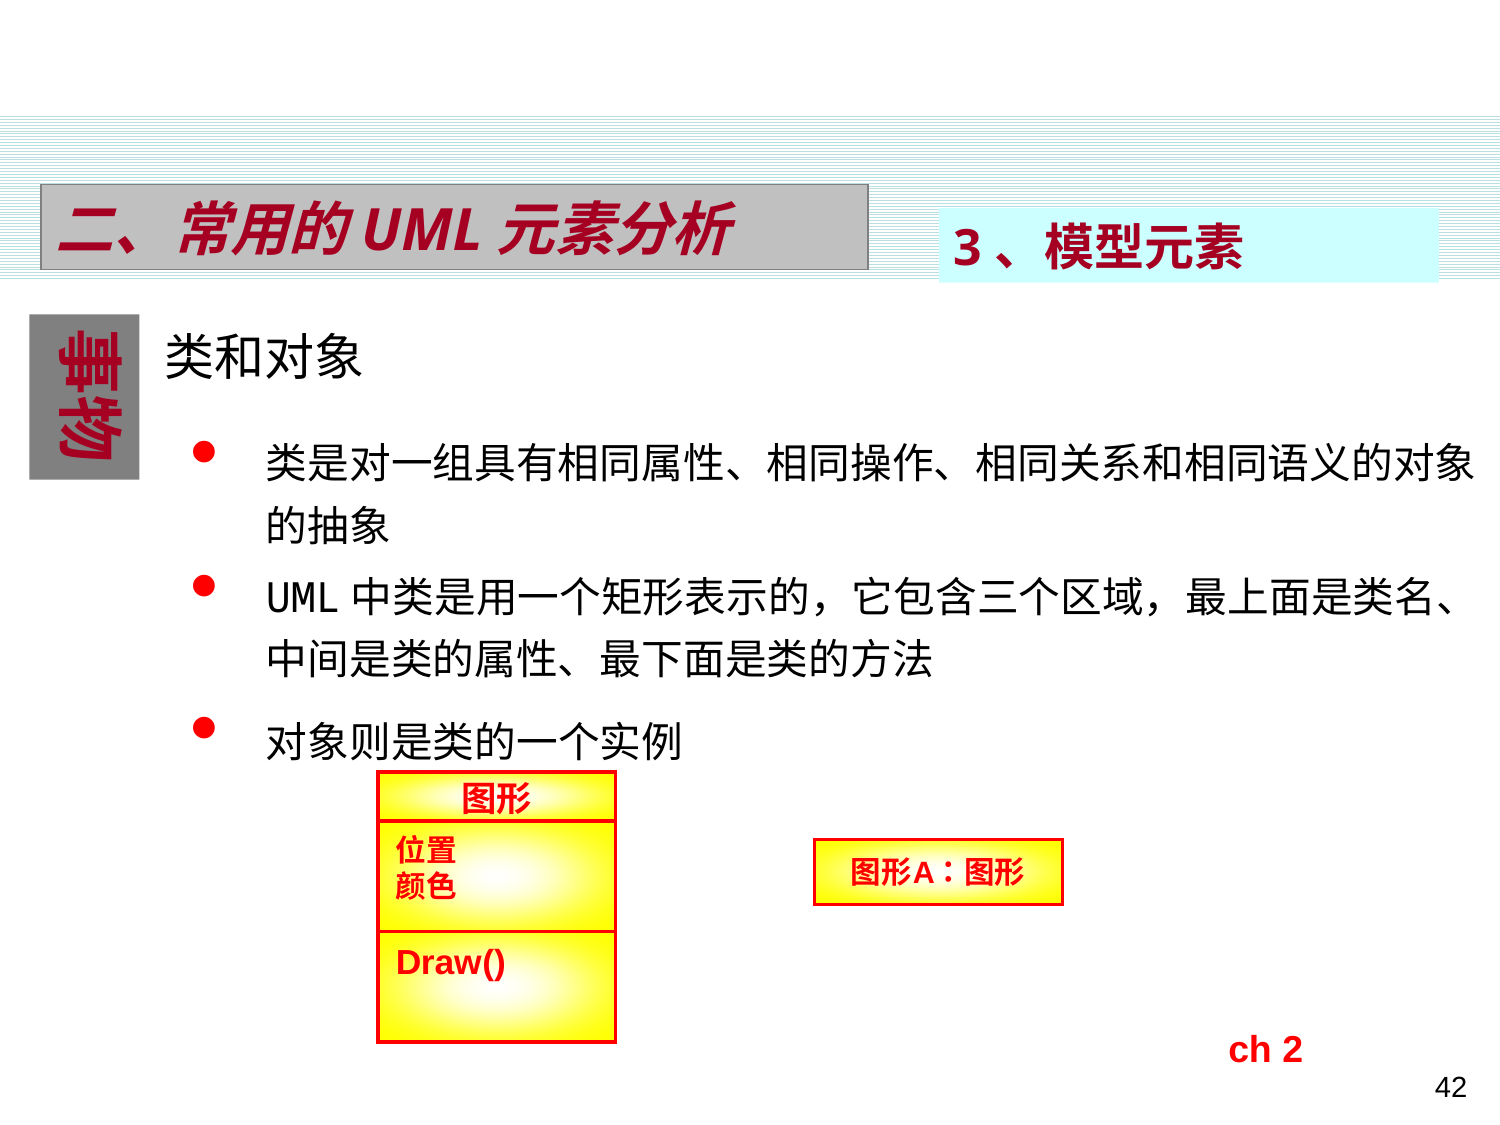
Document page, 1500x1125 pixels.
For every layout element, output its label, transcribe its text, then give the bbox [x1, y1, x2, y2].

slide_number 42 [1131, 1060, 1483, 1118]
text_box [371, 766, 624, 1051]
text_box 类是对一组具有相同属性、相同操作、相同关系和相同语义的对象的抽象 UML中类是用一个矩形表示的，它包含三个区域，最上面是类名、中间是类的属性、最下面是类的方法 对象则是类的一个实例 [176, 532, 1500, 925]
text_box 事物 [29, 314, 140, 480]
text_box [808, 833, 1070, 912]
text_box 3、模型元素 [939, 207, 1439, 283]
text_box 类和对象 [149, 299, 1049, 393]
text_box 类是对一组具有相同属性、相同操作、相同关系和相同语义的对象的抽象 UML中类是用一个矩形表示的，它包含三个区域，最上面是类名、中间是类的属性、最下面是类的方法 对象则是类的一个实例 [176, 417, 1500, 479]
text_box ch 2 [1213, 1017, 1401, 1078]
text_box 二、常用的UML元素分析 [41, 184, 869, 270]
text_box 类是对一组具有相同属性、相同操作、相同关系和相同语义的对象的抽象 UML中类是用一个矩形表示的，它包含三个区域，最上面是类名、中间是类的属性、最下面是类的方法 对象则是类的一个实例 [176, 480, 1500, 531]
